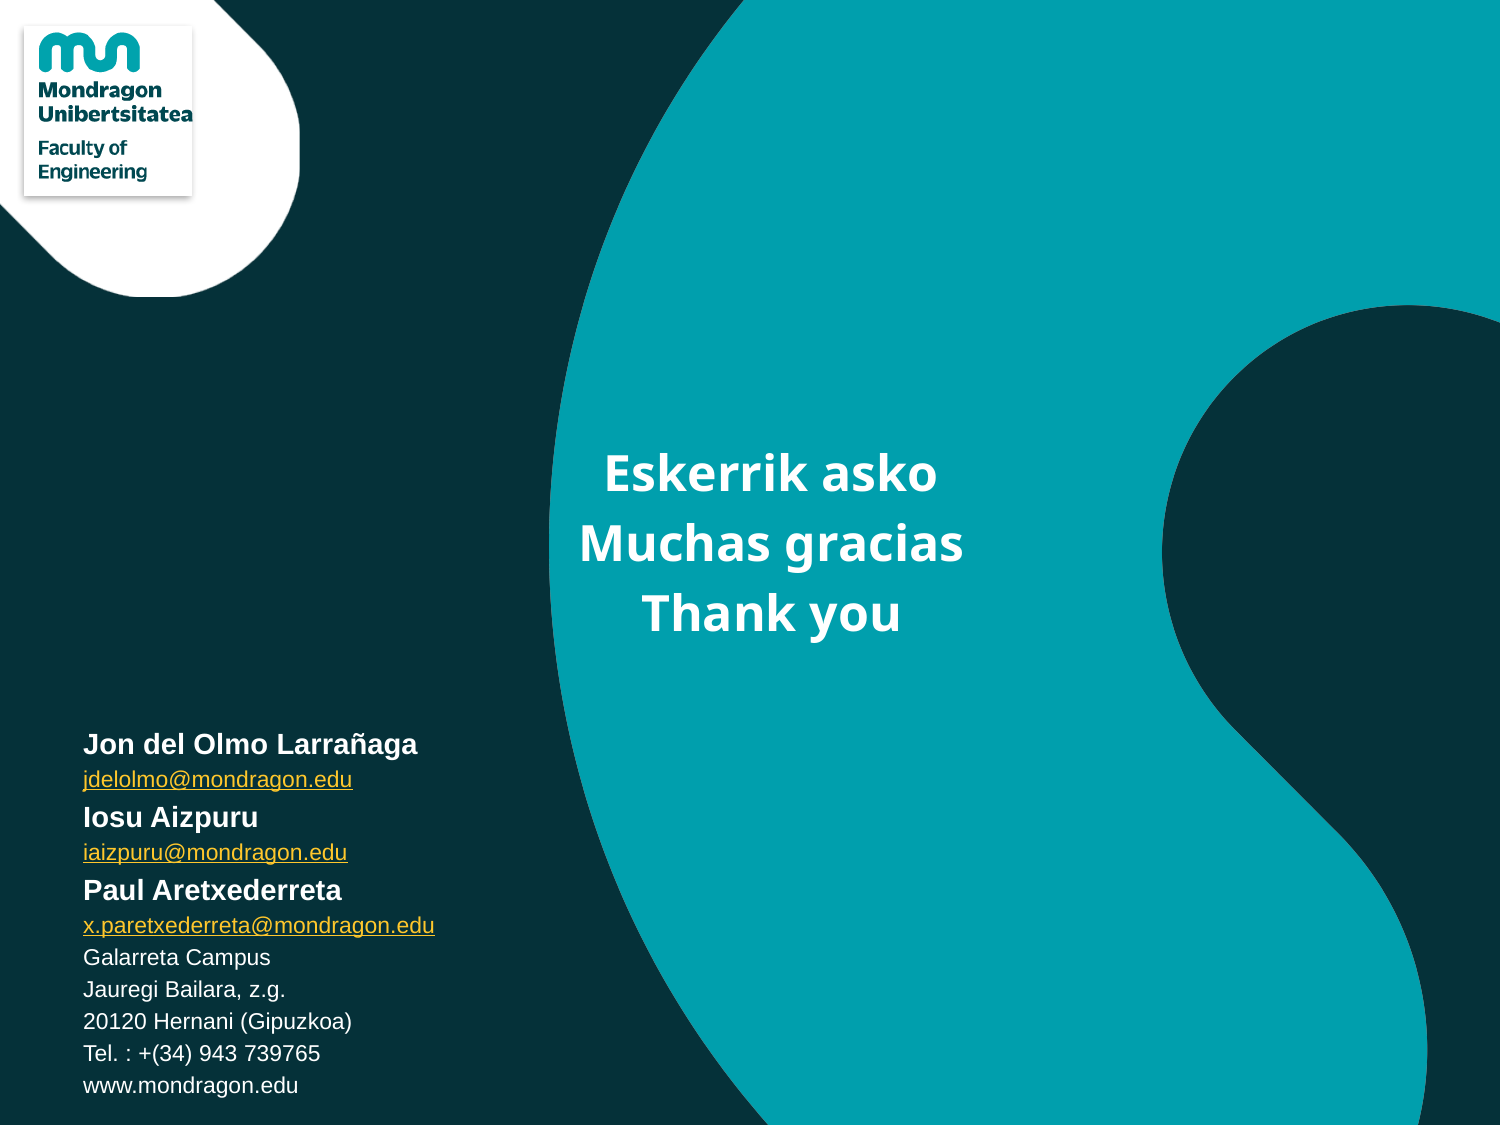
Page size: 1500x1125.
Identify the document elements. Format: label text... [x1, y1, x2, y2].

picture [4, 0, 230, 212]
text_box Eskerrik asko Muchas gracias Thank you [533, 434, 1009, 624]
text_box Jon del Olmo Larrañaga jdelolmo@mondragon.edu Iosu Aizpuru iaizpuru@mondragon.edu Paul Aretxederreta x.paretxederreta@mondragon.edu Galarreta Campus Jauregi Bailara, z.g. 20120 Hernani (Gipuzkoa) Tel. : +(34) 943 739765 www.mondragon.edu [68, 717, 678, 1006]
